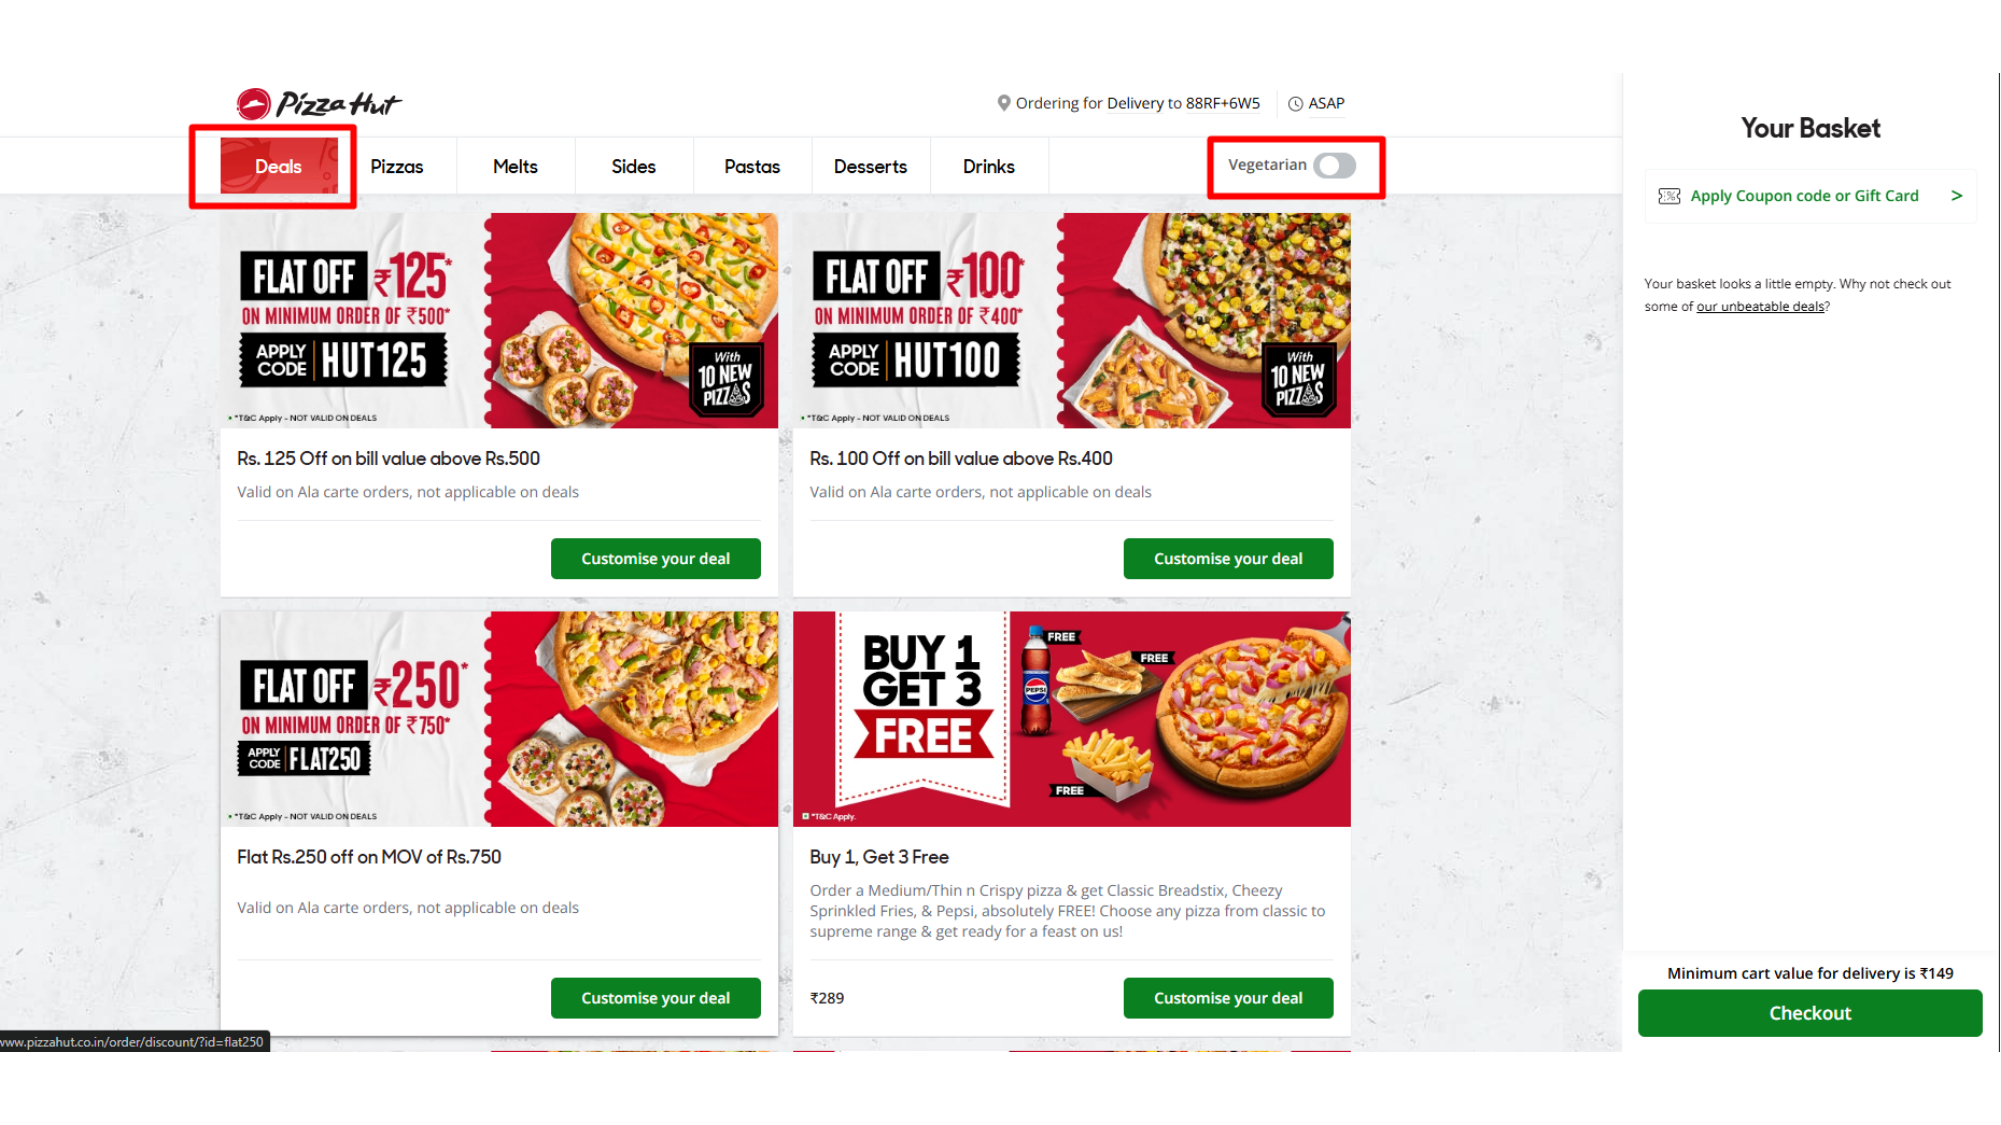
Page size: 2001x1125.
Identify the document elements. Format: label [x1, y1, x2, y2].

picture [0, 73, 2000, 1052]
